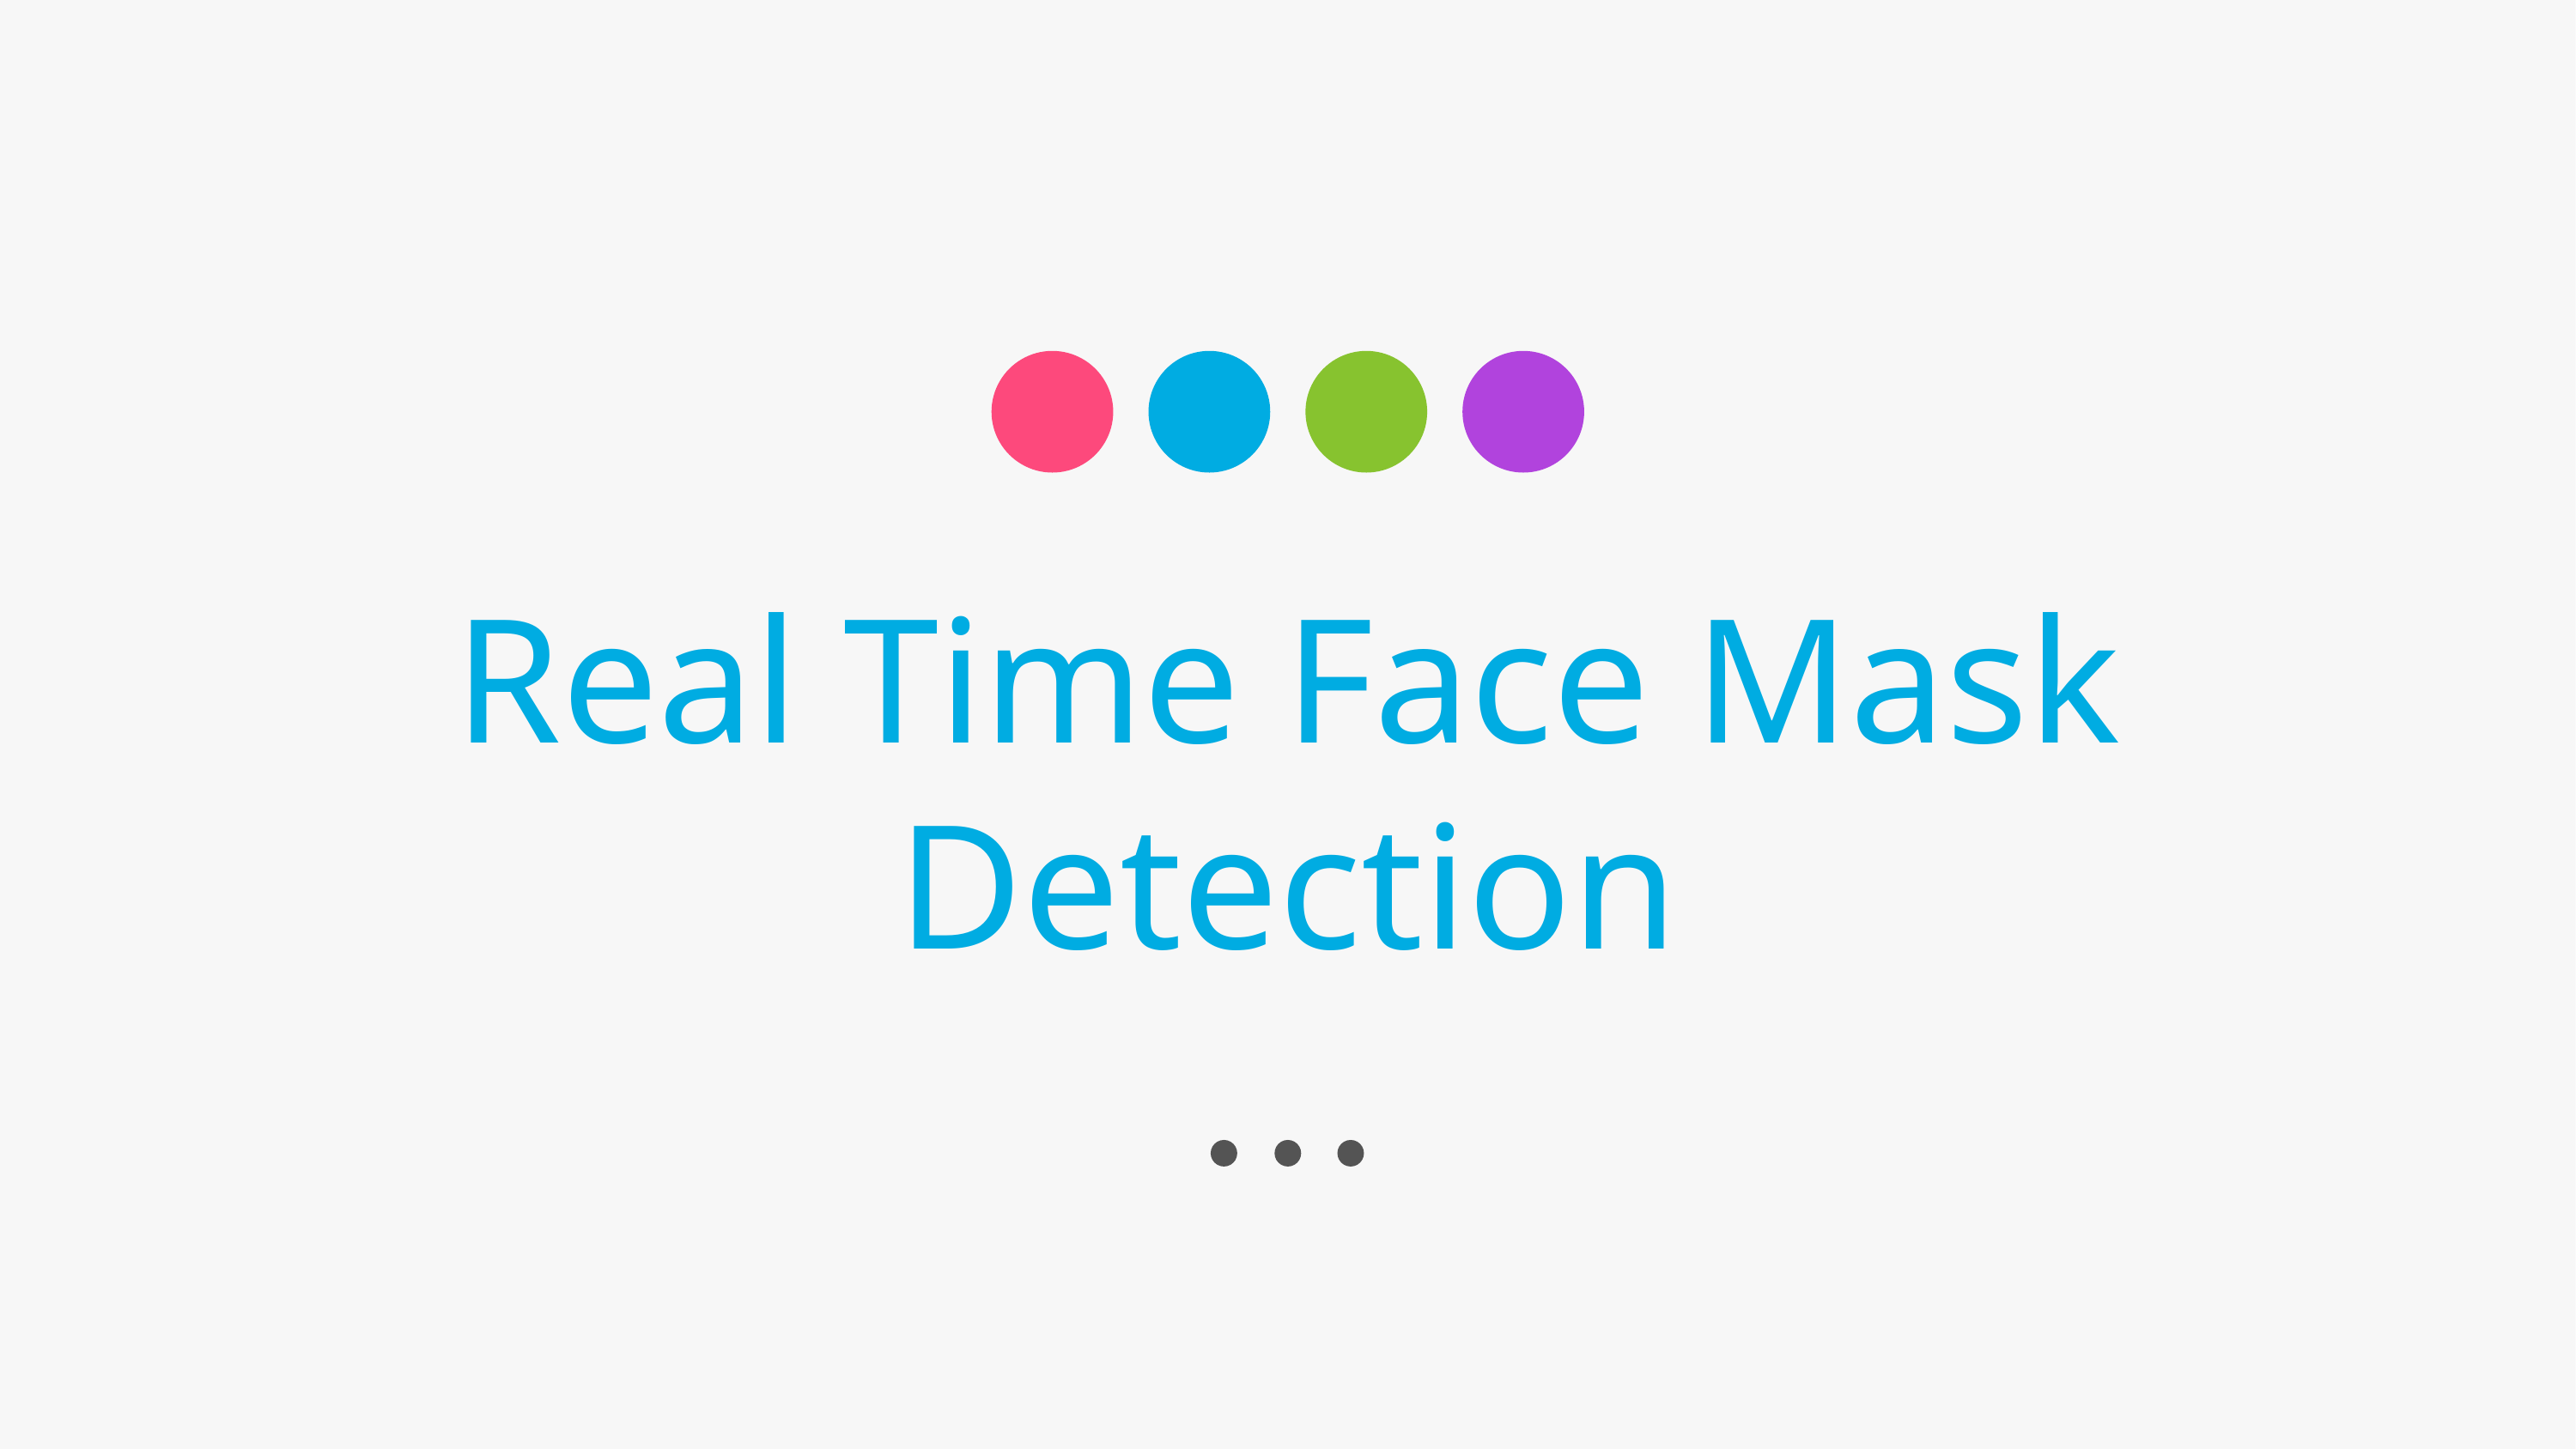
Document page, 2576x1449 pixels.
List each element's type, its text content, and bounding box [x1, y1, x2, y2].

title Real Time Face Mask Detection [193, 559, 2383, 783]
